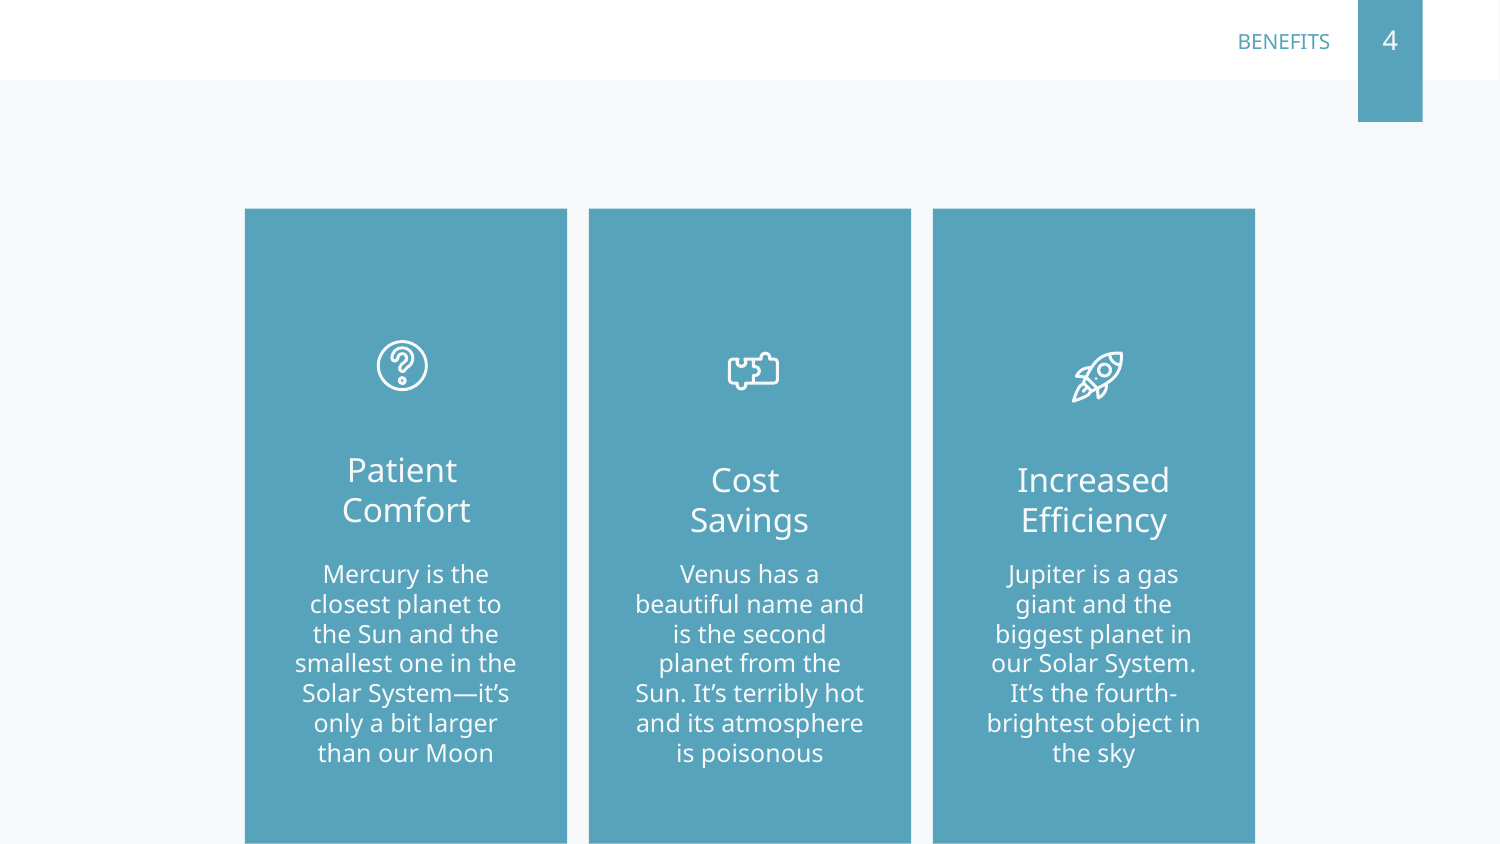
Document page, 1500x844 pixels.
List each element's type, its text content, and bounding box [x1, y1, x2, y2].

title Patient Comfort [293, 449, 520, 545]
subtitle Jupiter is a gas giant and the biggest planet in our Solar System. It’s the fourth-brightest object in the sky [963, 543, 1225, 604]
slide_number 4 [1345, 8, 1436, 74]
title Cost Savings [637, 459, 863, 543]
title BENEFITS [646, 14, 1346, 68]
title Increased Efficiency [981, 459, 1207, 543]
subtitle Mercury is the closest planet to the Sun and the smallest one in the Solar System—it’s only a bit larger than our Moon [275, 543, 537, 604]
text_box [376, 339, 1124, 403]
subtitle Venus has a beautiful name and is the second planet from the Sun. It’s terribly hot and its atmosphere is poisonous [619, 543, 881, 604]
